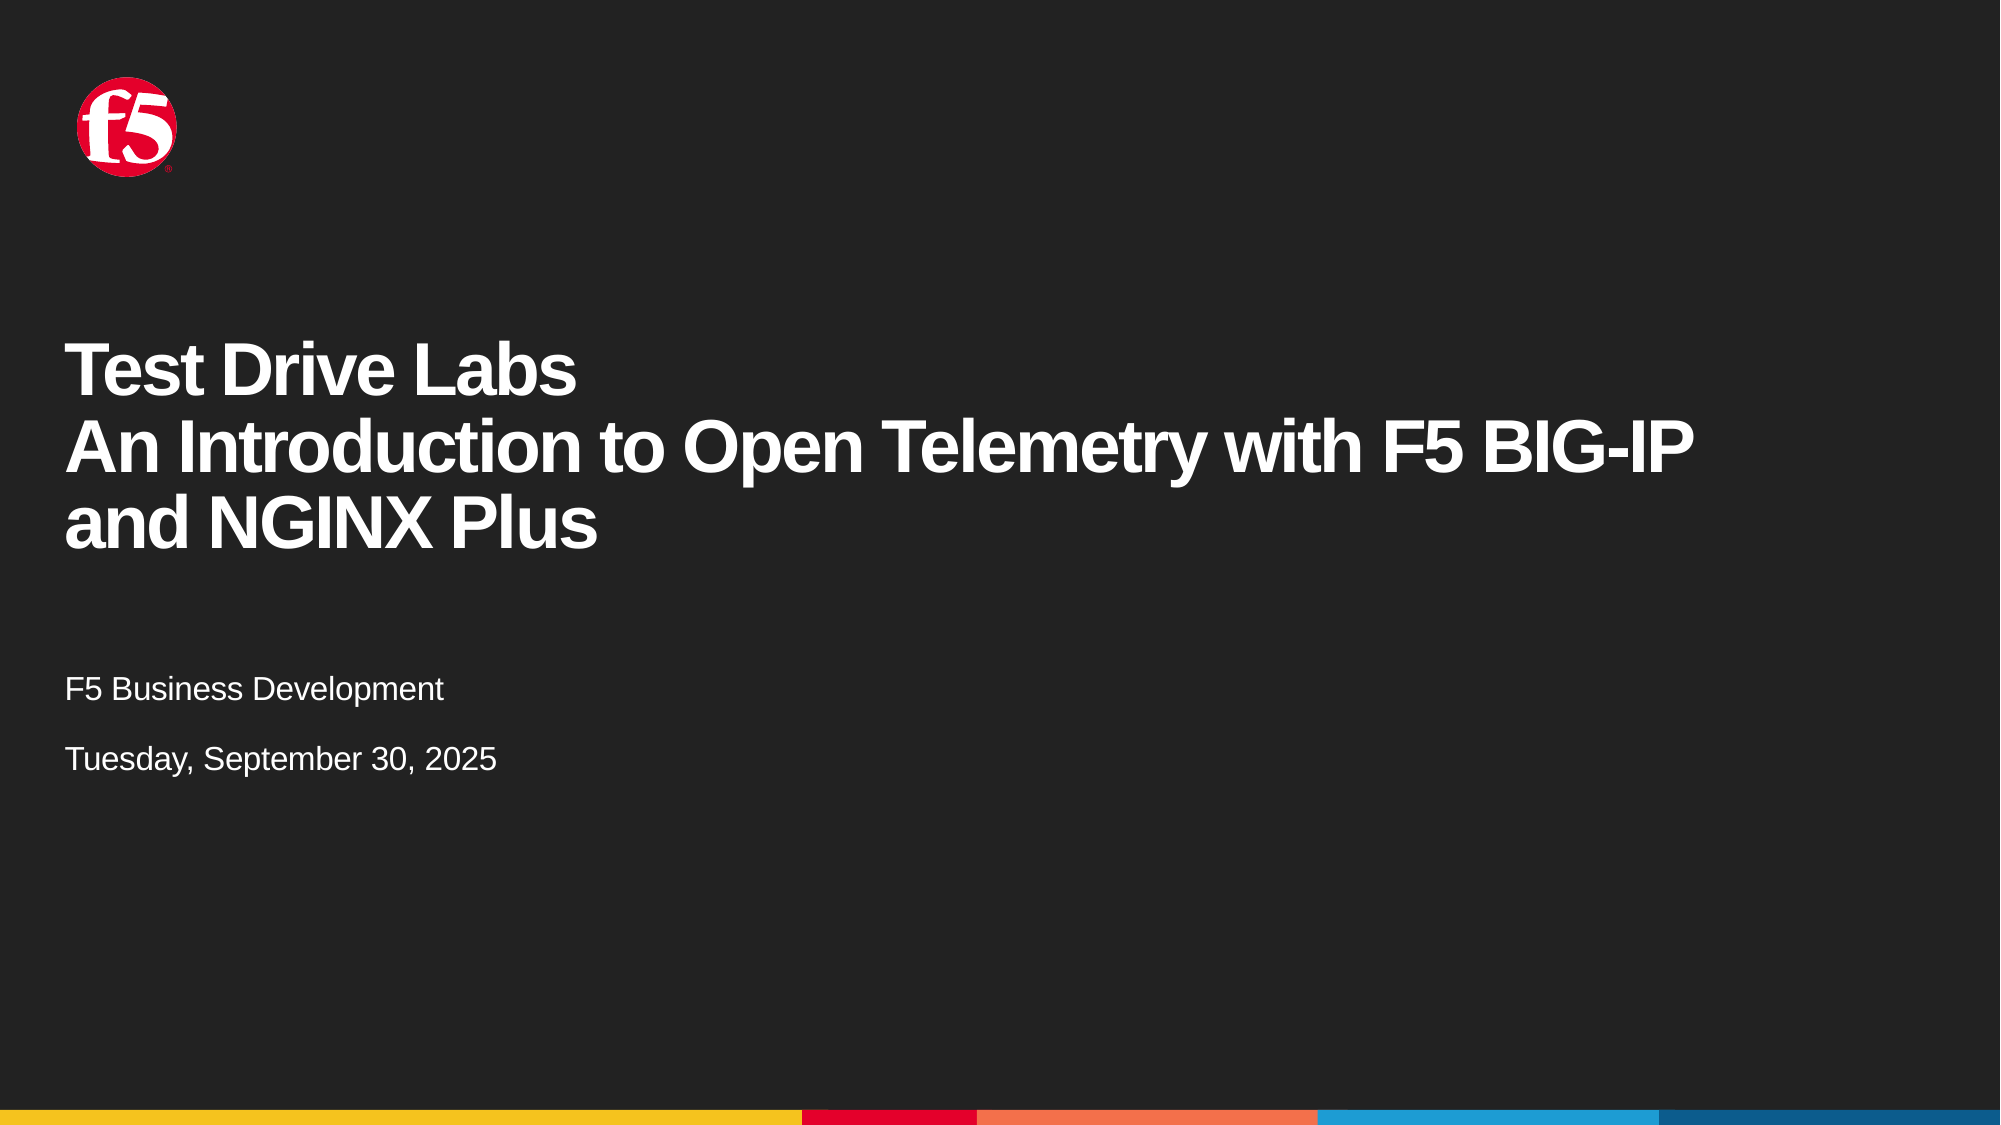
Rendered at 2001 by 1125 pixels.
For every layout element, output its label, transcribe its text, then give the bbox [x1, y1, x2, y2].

list F5 Business Development Tuesday, September 30, 2025 [64, 653, 1372, 946]
title Test Drive Labs An Introduction to Open Telemetry with F5 BIG-IP and NGINX Plus [64, 252, 1751, 654]
